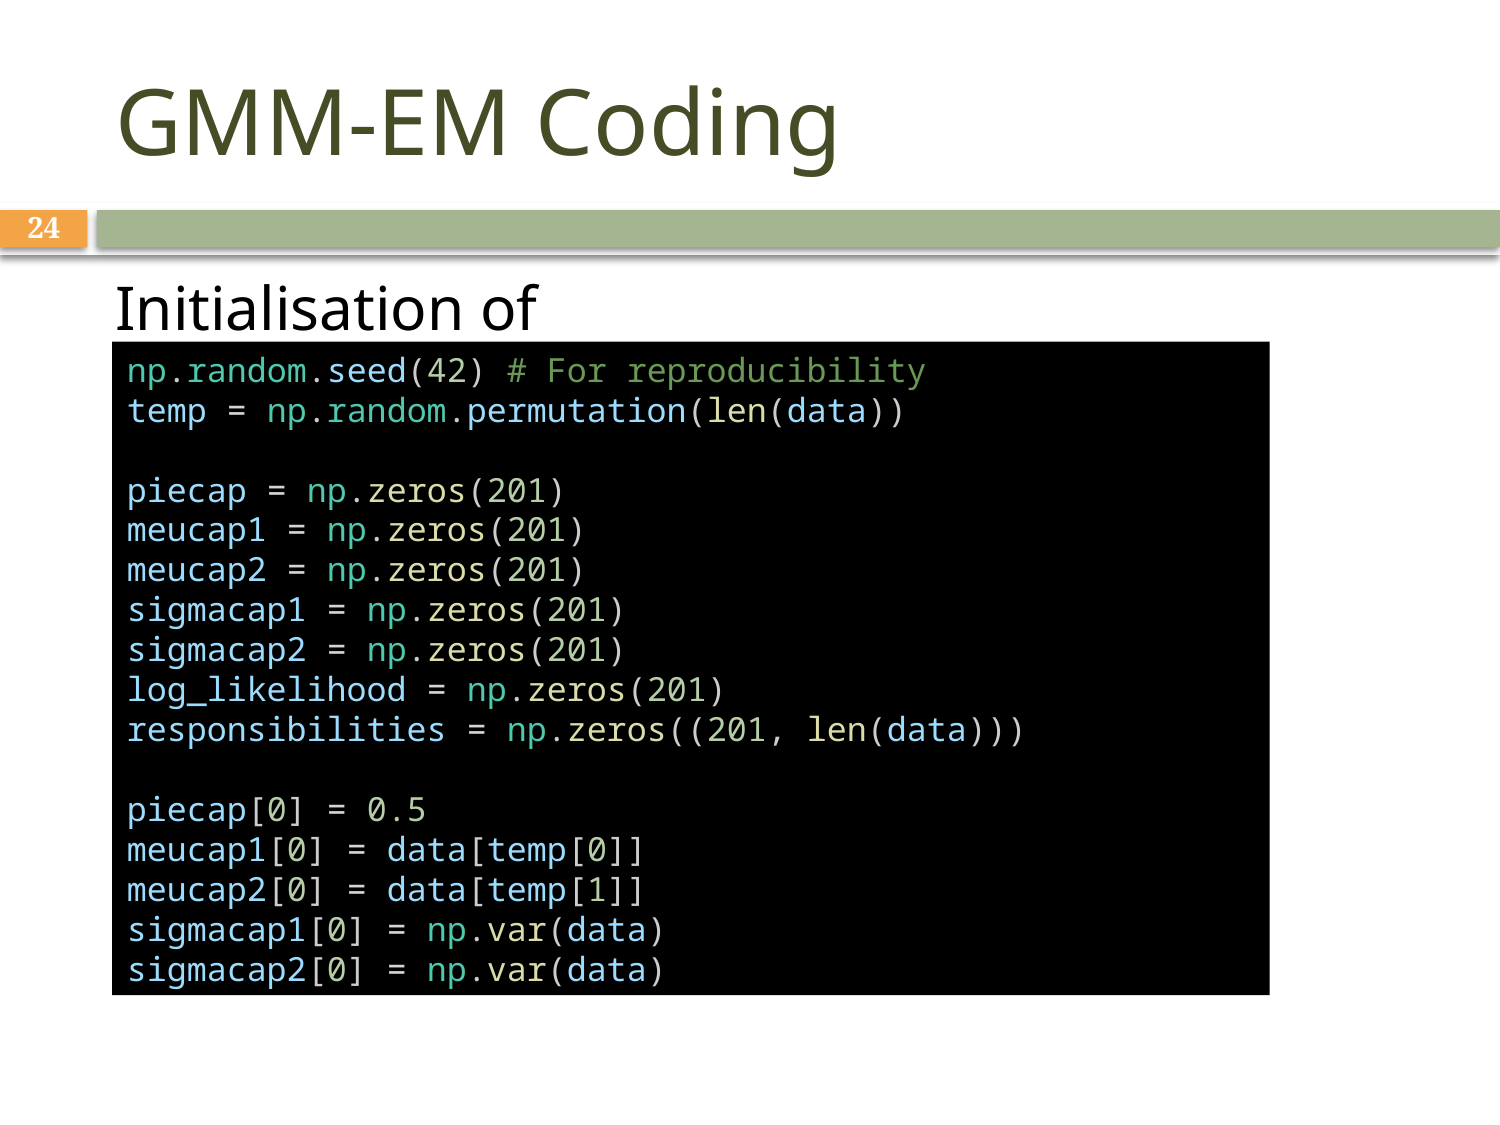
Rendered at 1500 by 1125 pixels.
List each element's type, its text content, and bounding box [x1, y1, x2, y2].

title GMM-EM Coding [100, 37, 1438, 200]
slide_number 24 [0, 208, 88, 249]
text_box np.random.seed(42) # For reproducibility temp = np.random.permutation(len(data)) piecap = np.zeros(201) meucap1 = np.zeros(201) meucap2 = np.zeros(201) sigmacap1 = np.zeros(201) sigmacap2 = np.zeros(201) log_likelihood = np.zeros(201) responsibilities = np.zeros((201, len(data))) piecap[0] = 0.5 meucap1[0] = data[temp[0]] meucap2[0] = data[temp[1]] sigmacap1[0] = np.var(data) sigmacap2[0] = np.var(data) [112, 341, 1270, 996]
